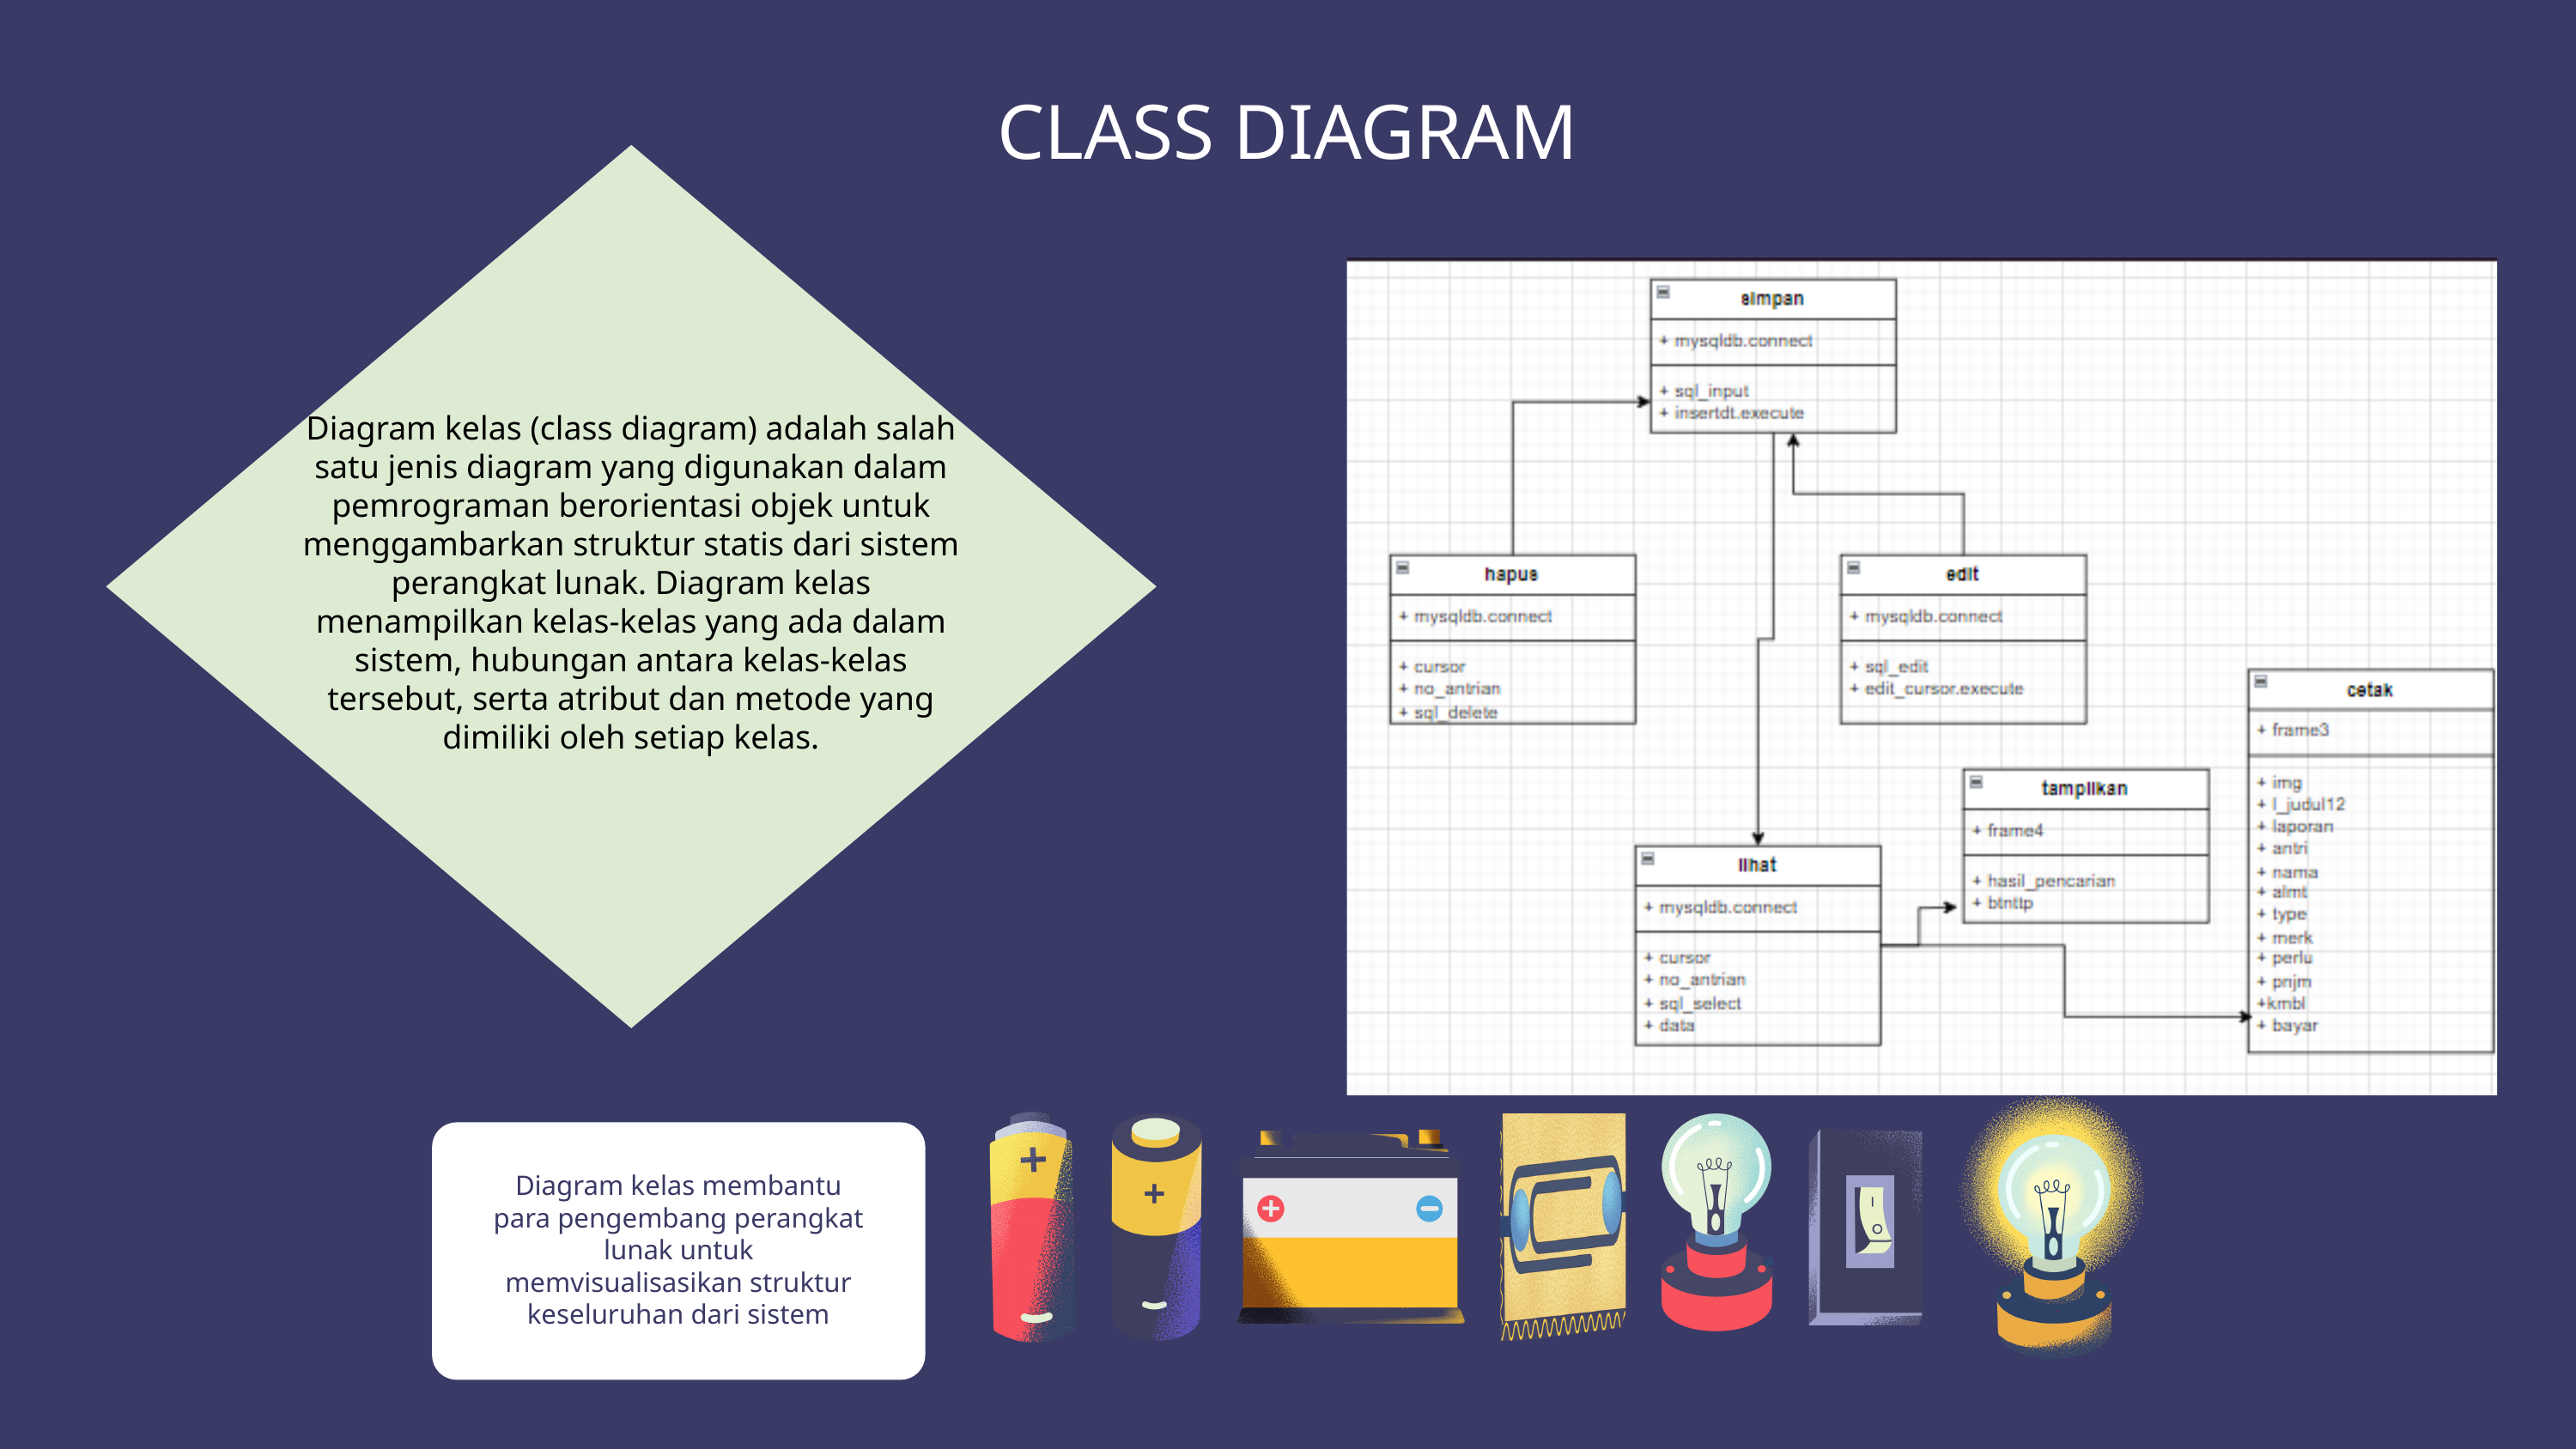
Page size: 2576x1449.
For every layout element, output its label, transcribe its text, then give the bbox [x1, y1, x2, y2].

text_box [1346, 258, 2498, 1095]
text_box CLASS DIAGRAM [513, 84, 2062, 175]
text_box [431, 1122, 926, 1380]
text_box [989, 1112, 1076, 1343]
text_box [1958, 1095, 2144, 1359]
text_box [106, 144, 1157, 1029]
text_box [1111, 1113, 1202, 1341]
text_box [1808, 1129, 1923, 1325]
text_box [1500, 1113, 1626, 1341]
text_box [1662, 1113, 1774, 1340]
text_box [1237, 1130, 1465, 1324]
